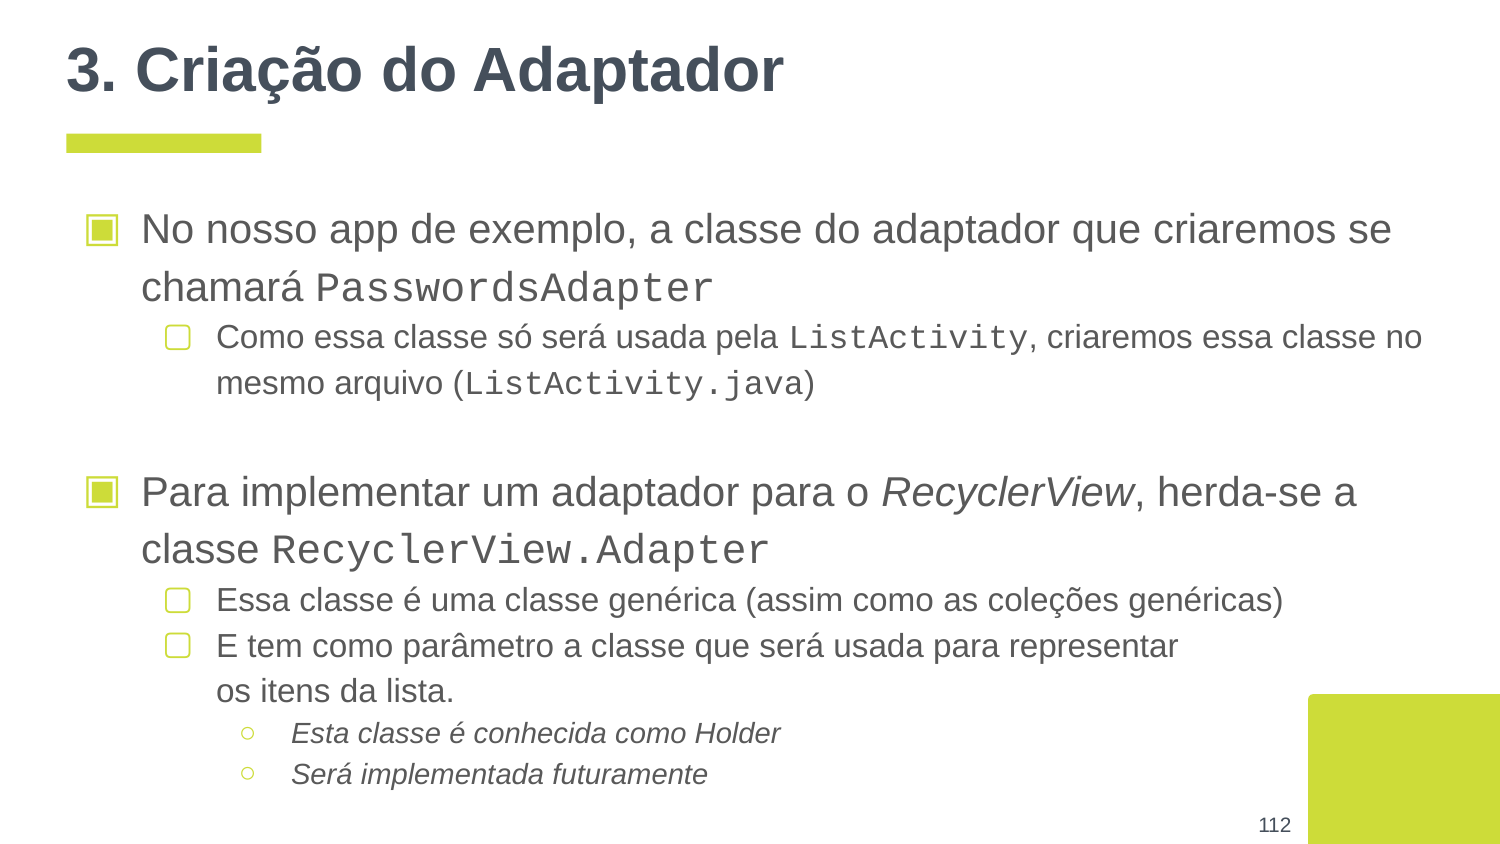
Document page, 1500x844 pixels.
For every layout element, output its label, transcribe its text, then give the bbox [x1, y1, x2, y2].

list No nosso app de exemplo, a classe do adaptador que criaremos se chamará PasswordsAdapter Como essa classe só será usada pela ListActivity, criaremos essa classe no mesmo arquivo (ListActivity.java) [51, 179, 1449, 441]
slide_number ‹#› [1216, 819, 1307, 844]
list Para implementar um adaptador para o RecyclerView, herda-se a classe RecyclerView.Adapter Essa classe é uma classe genérica (assim como as coleções genéricas) E tem como parâmetro a classe que será usada para representar os itens da lista. Esta classe é conhecida como Holder Será implementada futuramente [51, 441, 1449, 819]
title 3. Criação do Adaptador [51, 0, 1449, 134]
